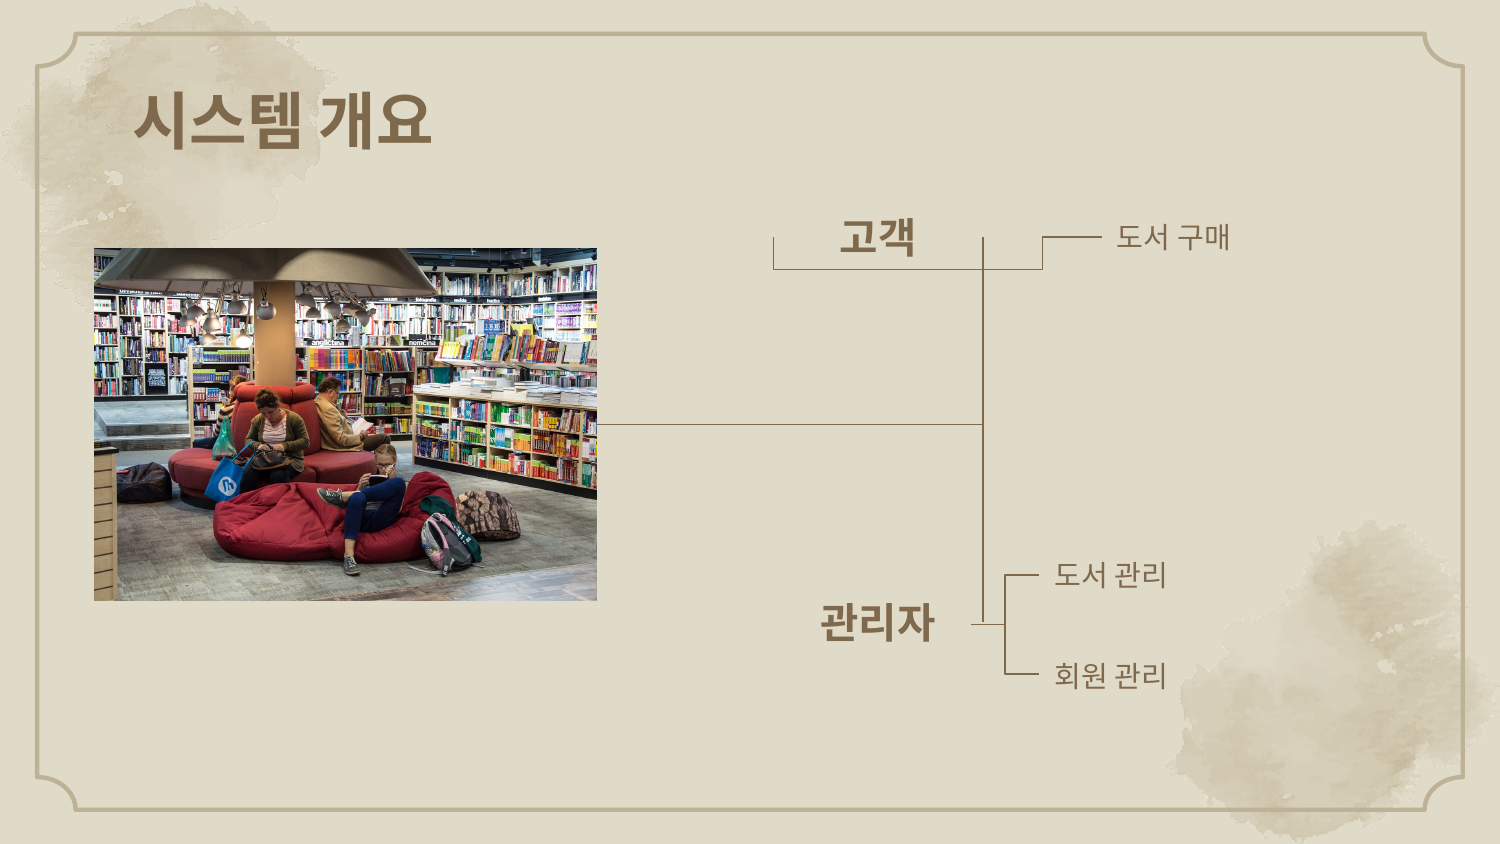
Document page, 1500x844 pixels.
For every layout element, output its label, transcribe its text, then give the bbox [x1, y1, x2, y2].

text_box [535, 424, 774, 623]
text_box 관리자 [773, 589, 965, 656]
title 시스템 개요 [117, 89, 1383, 150]
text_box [970, 574, 1040, 623]
text_box 도서 구매 [1101, 193, 1444, 281]
text_box 회원 관리 [1039, 631, 1382, 719]
text_box 도서 관리 [1039, 531, 1382, 619]
picture [94, 248, 597, 601]
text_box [970, 624, 1040, 675]
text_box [535, 236, 774, 424]
text_box 고객 [773, 203, 984, 269]
